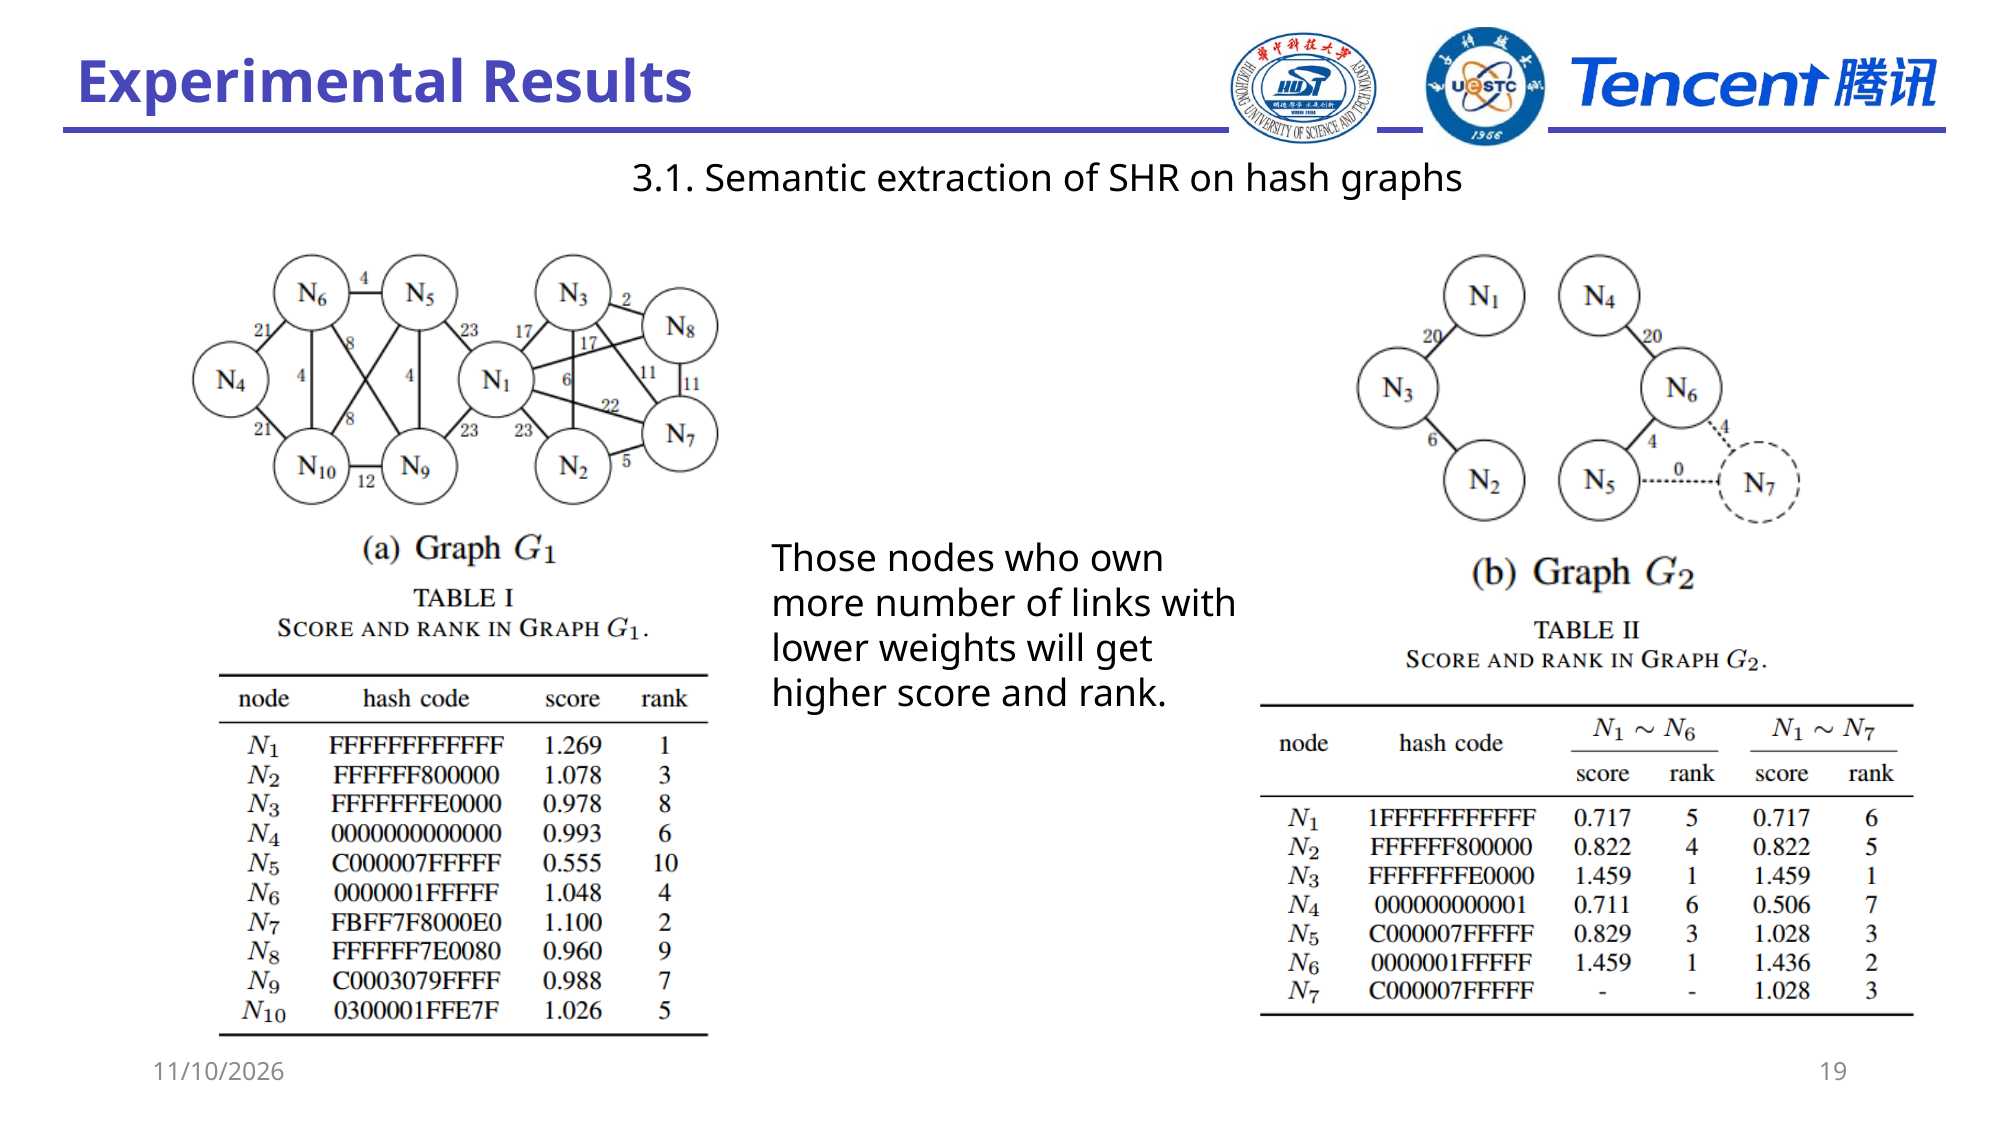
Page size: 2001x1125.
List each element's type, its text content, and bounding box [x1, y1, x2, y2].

text_box 3.1. Semantic extraction of SHR on hash graphs [617, 146, 1480, 206]
text_box Those nodes who own more number of links with lower weights will get higher score and rank. [756, 527, 1261, 722]
text_box Experimental Results [61, 37, 805, 122]
picture [1550, 0, 1957, 204]
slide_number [137, 1042, 588, 1103]
picture [1241, 243, 1927, 1032]
picture [171, 229, 749, 572]
picture [197, 579, 723, 1043]
slide_number 19 [1412, 1042, 1863, 1103]
picture [1423, 27, 1548, 149]
picture [1229, 31, 1377, 144]
